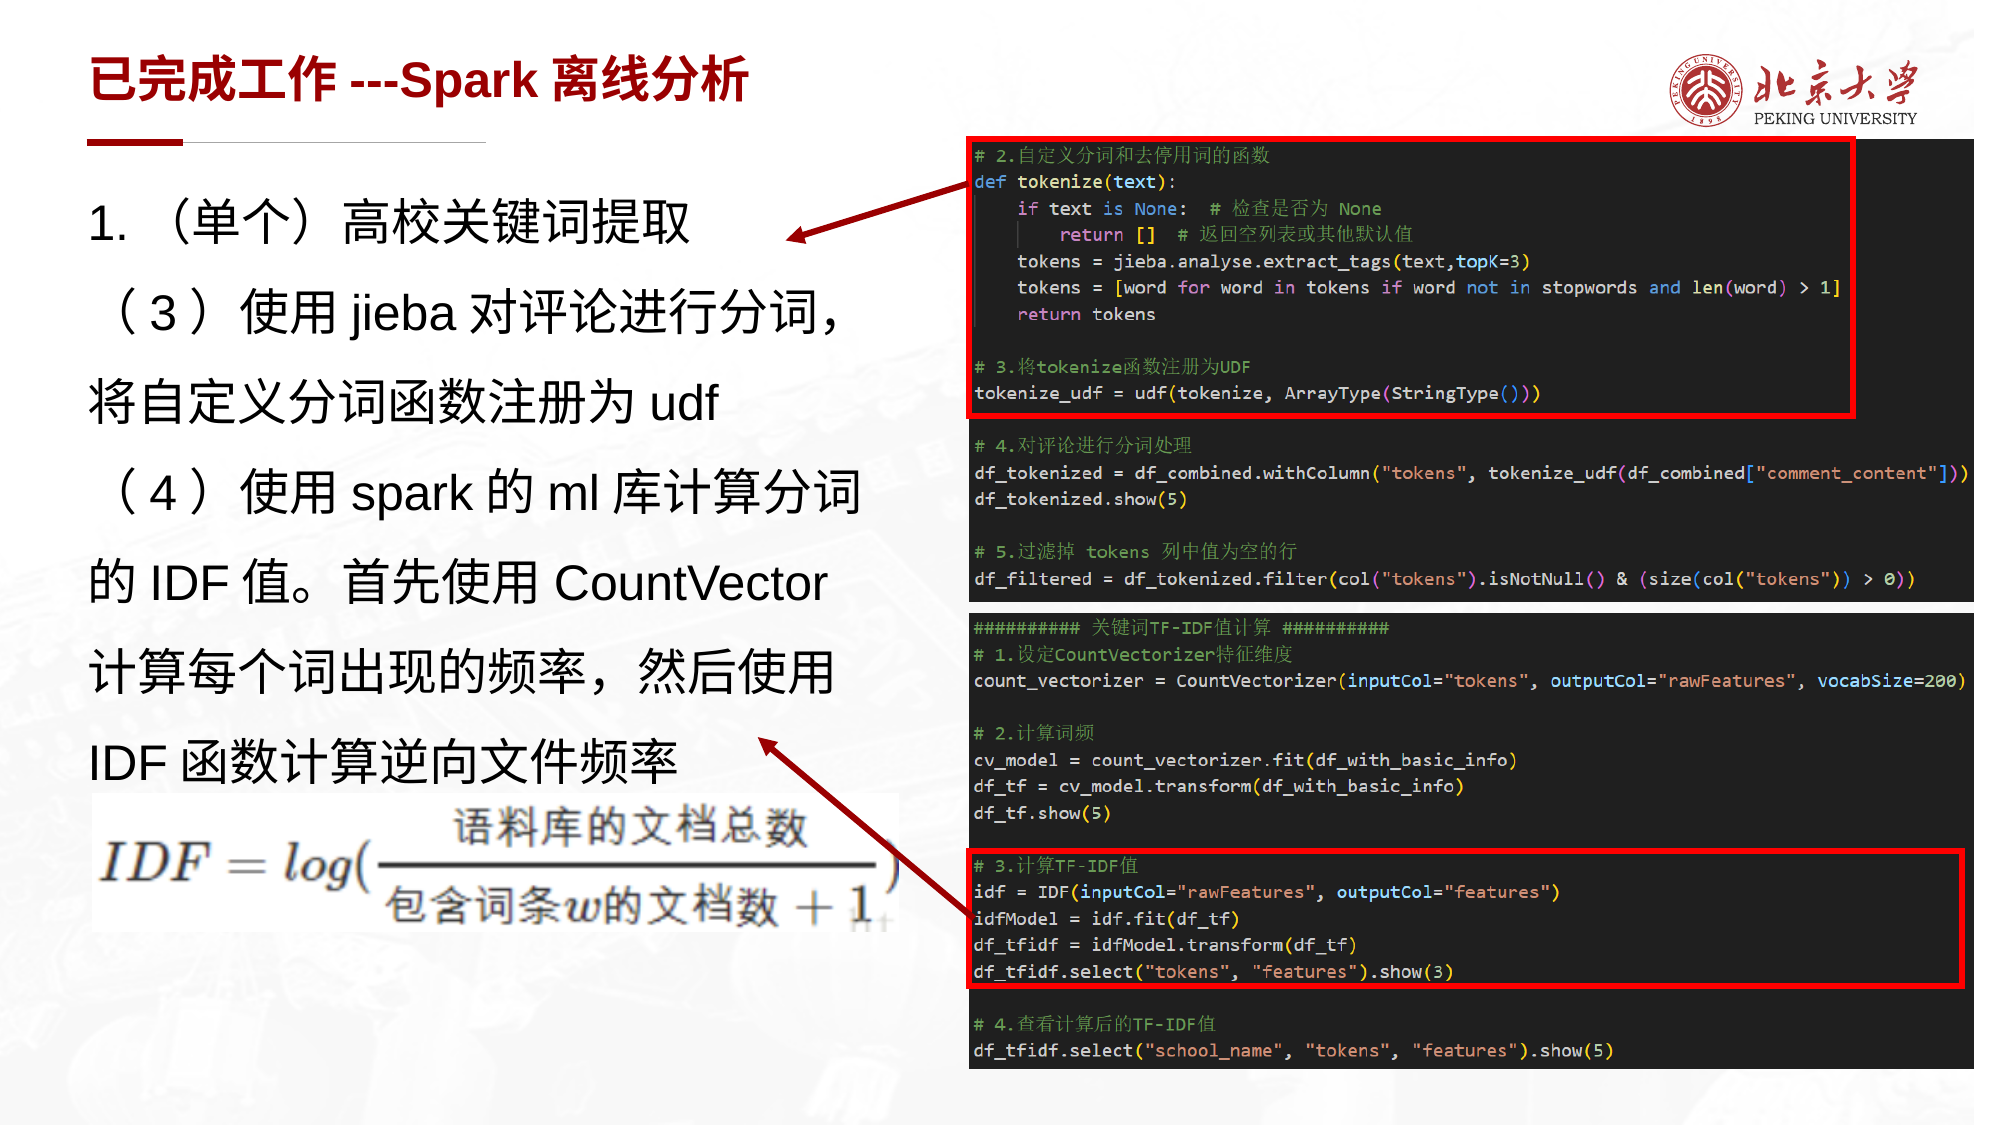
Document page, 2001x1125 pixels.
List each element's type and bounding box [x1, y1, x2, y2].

picture [0, 0, 1975, 1125]
text_box [757, 737, 974, 919]
text_box [785, 183, 969, 241]
text_box [1669, 54, 1918, 128]
